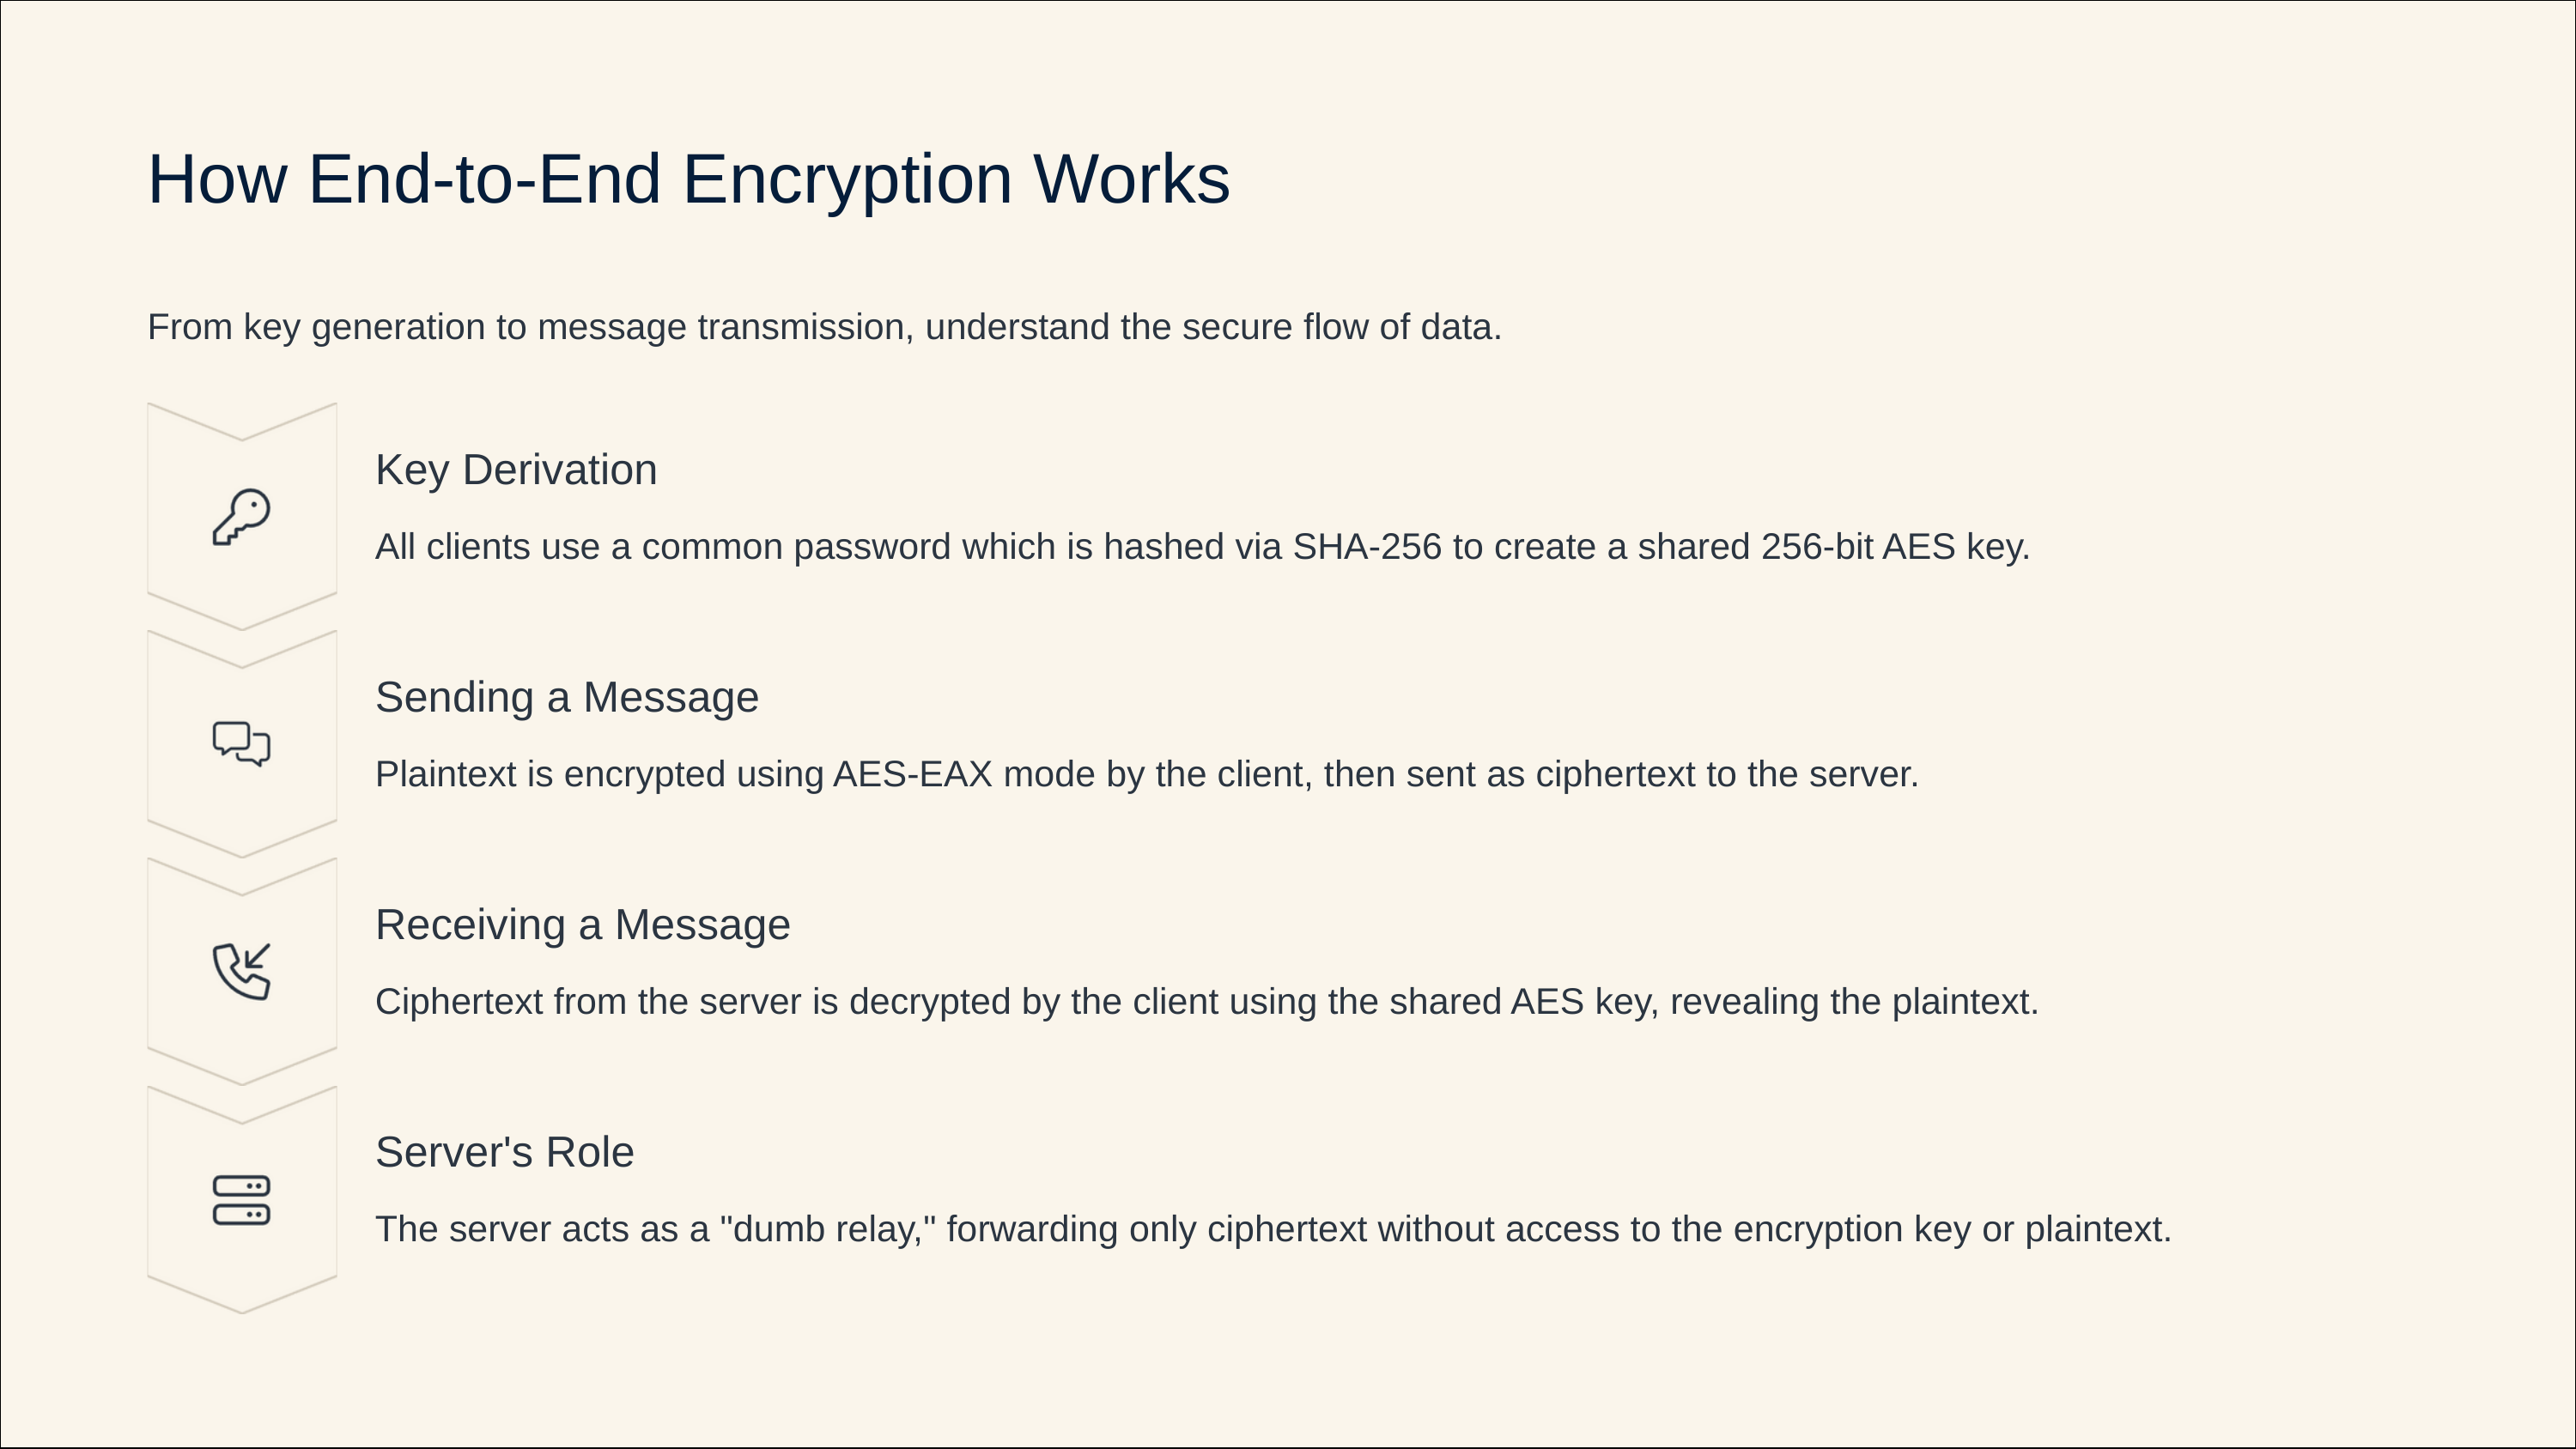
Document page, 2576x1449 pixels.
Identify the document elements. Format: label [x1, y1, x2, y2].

text_box [147, 858, 337, 1085]
text_box [147, 1085, 337, 1314]
text_box [0, 0, 2576, 1449]
text_box [147, 630, 337, 858]
text_box [147, 403, 337, 630]
